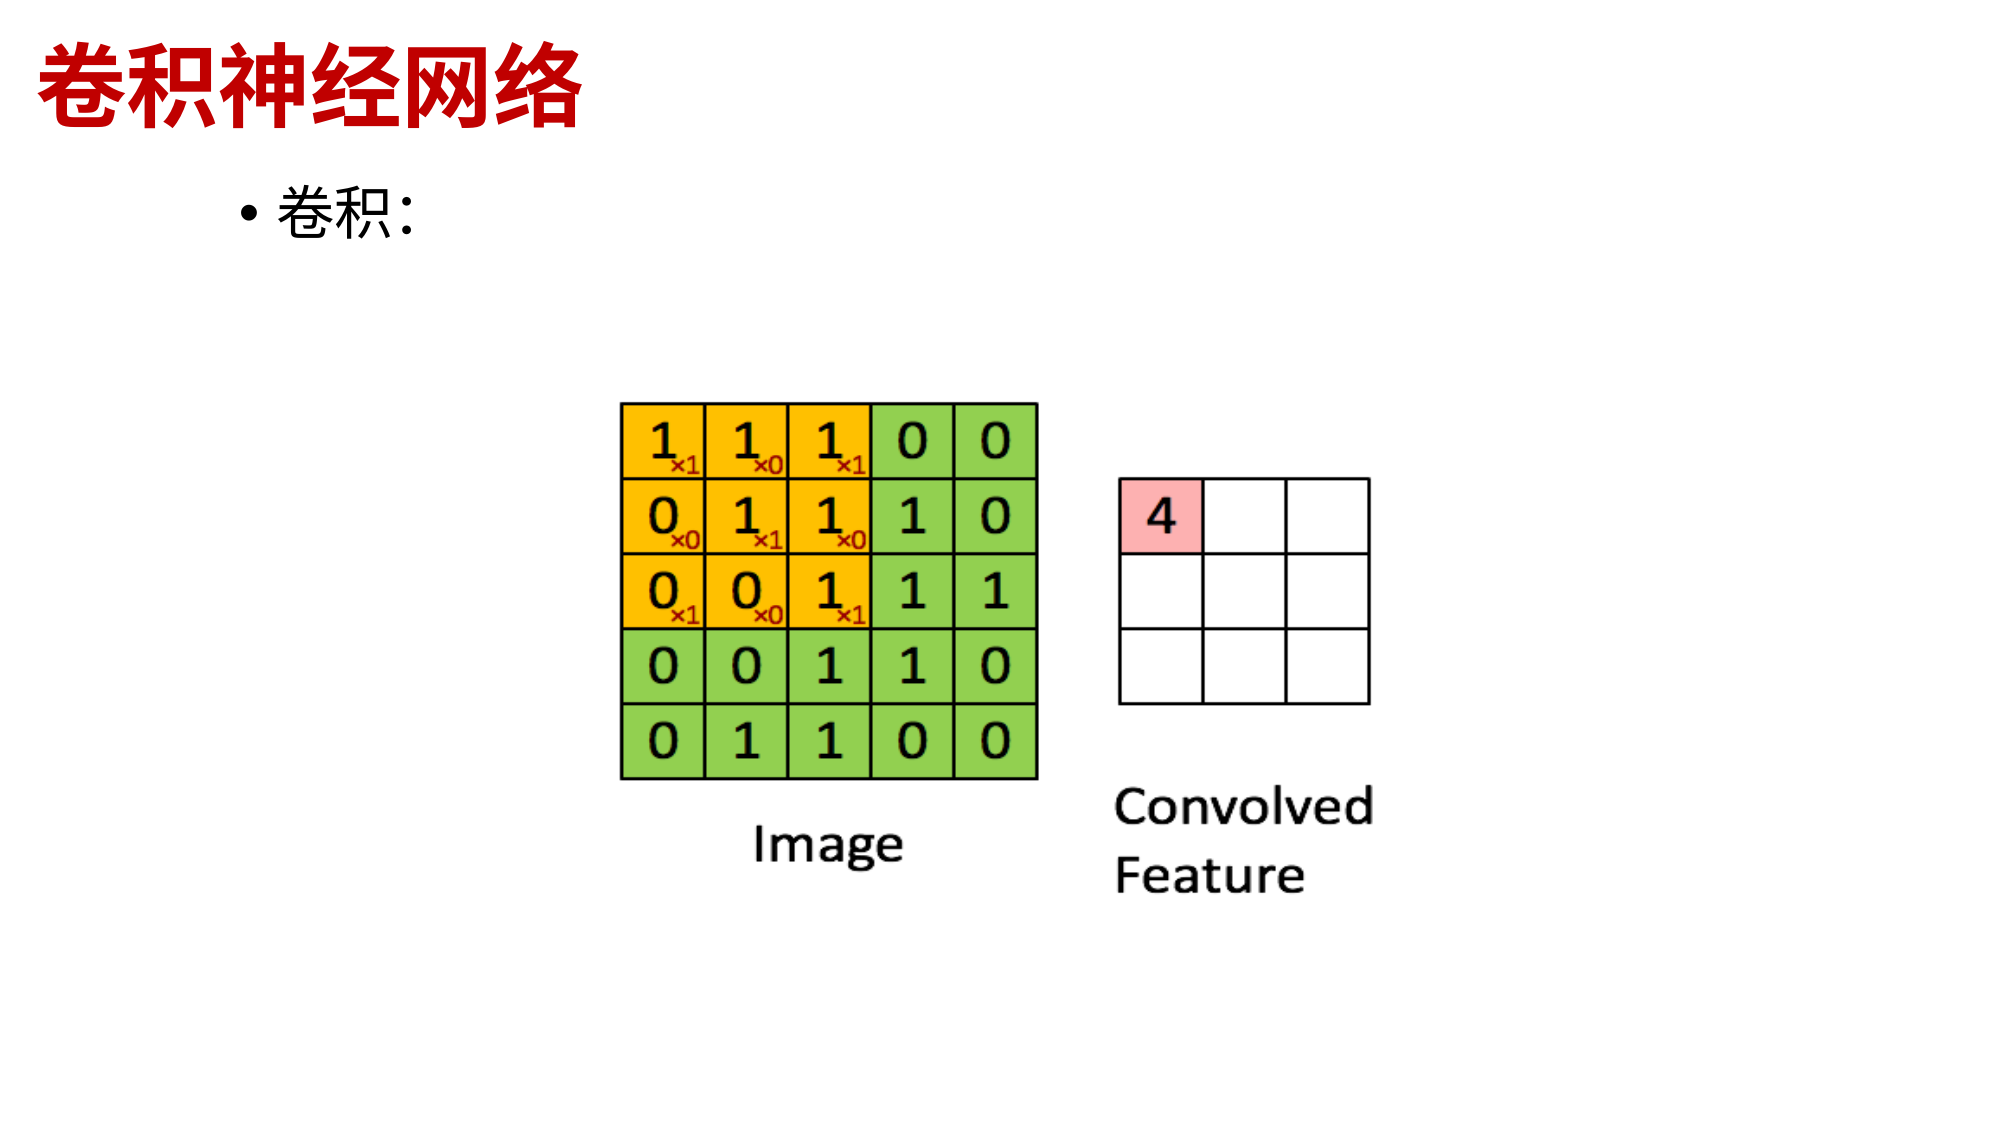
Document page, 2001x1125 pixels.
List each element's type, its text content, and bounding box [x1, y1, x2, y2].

picture [539, 329, 1449, 929]
title 卷积神经网络 [20, 21, 1465, 160]
list 卷积： [223, 176, 1666, 1002]
